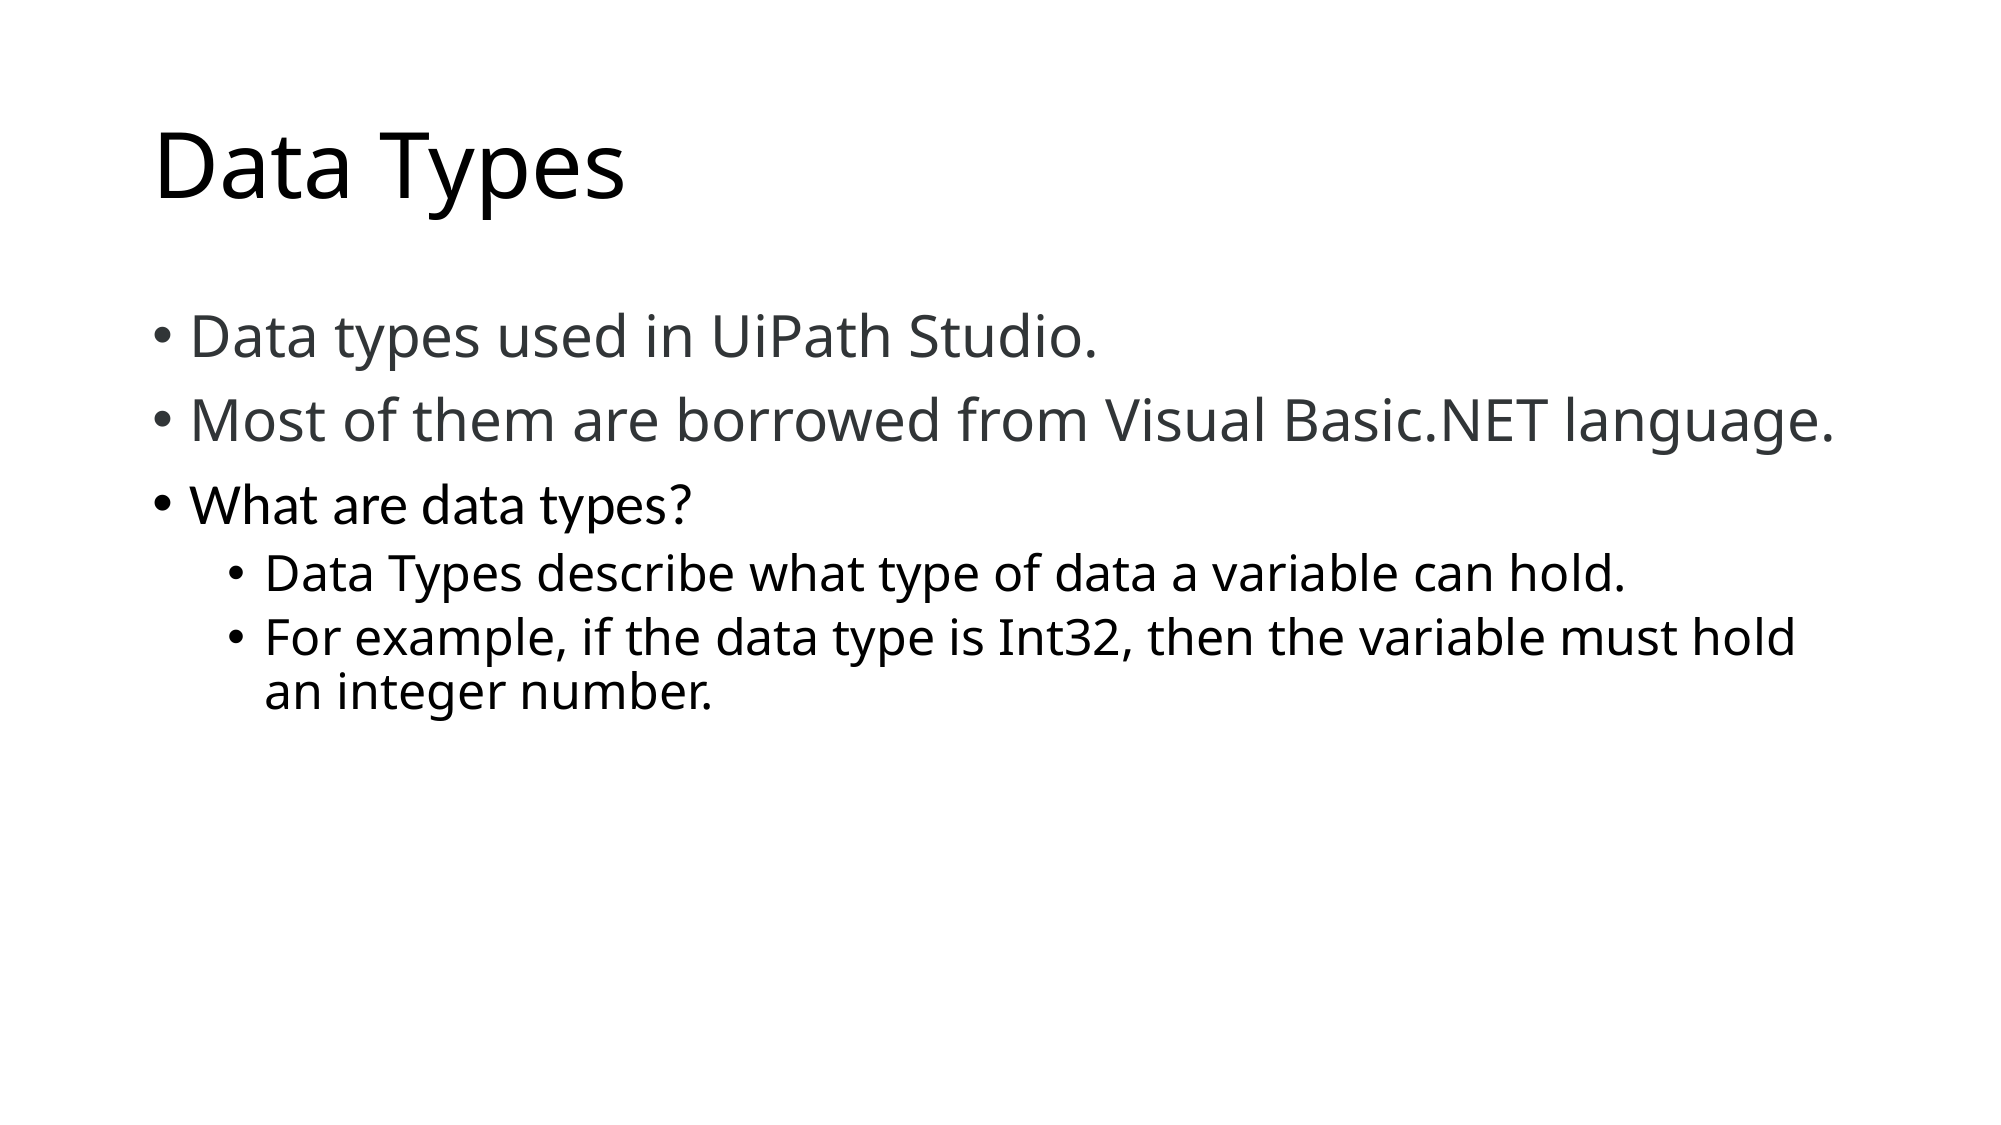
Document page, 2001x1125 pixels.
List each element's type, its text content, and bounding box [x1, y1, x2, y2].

list Data types used in UiPath Studio. Most of them are borrowed from Visual Basic.NET language. What are data types? Data Types describe what type of data a variable can hold. For example, if the data type is Int32, then the variable must hold an integer number. [137, 299, 1863, 1014]
title Data Types [137, 59, 1863, 278]
